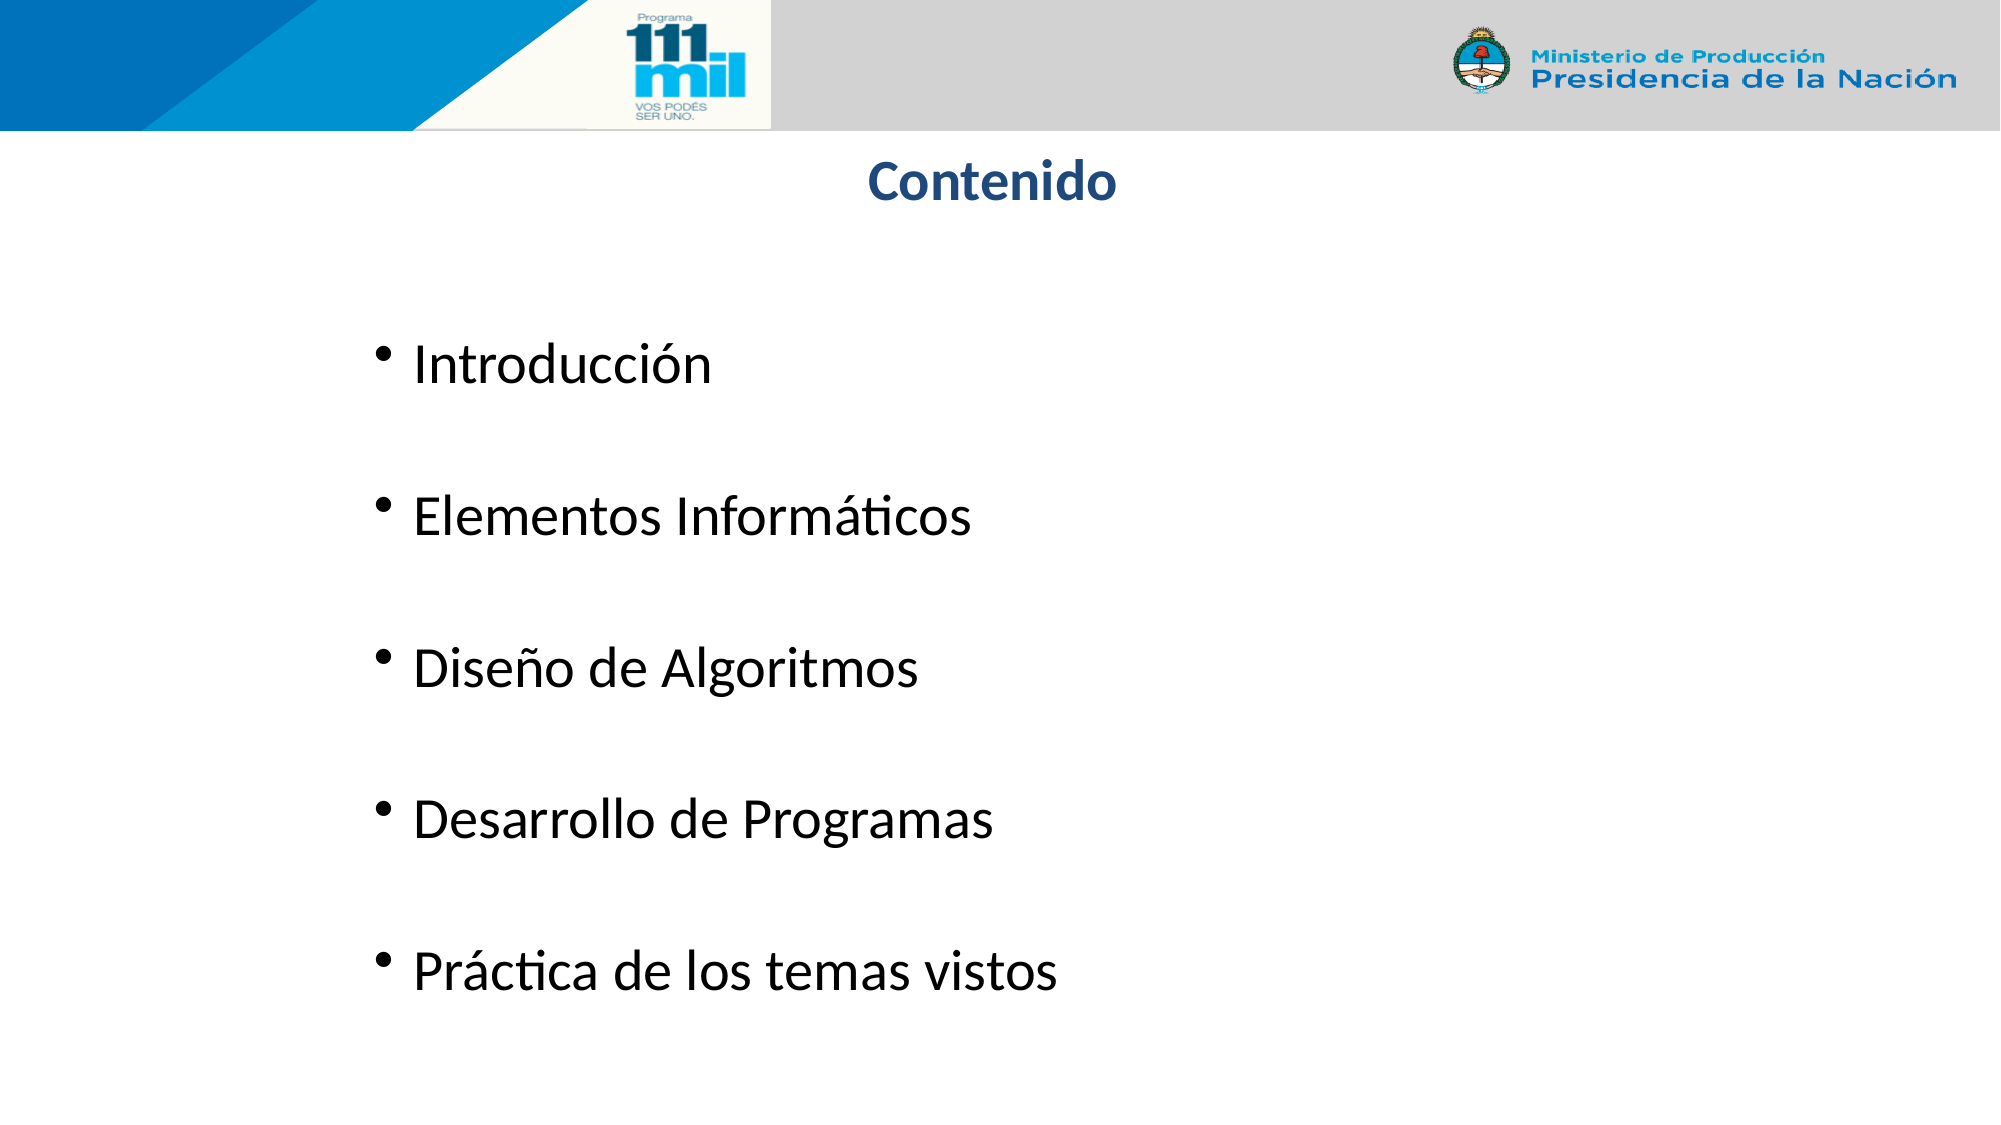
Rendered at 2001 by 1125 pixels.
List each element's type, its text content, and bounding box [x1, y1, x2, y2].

title Contenido [261, 141, 1738, 213]
picture [1453, 26, 1956, 94]
picture [587, 1, 769, 129]
list Introducción Elementos Informáticos Diseño de Algoritmos Desarrollo de Programas Práctica de los temas vistos [373, 255, 1697, 1083]
